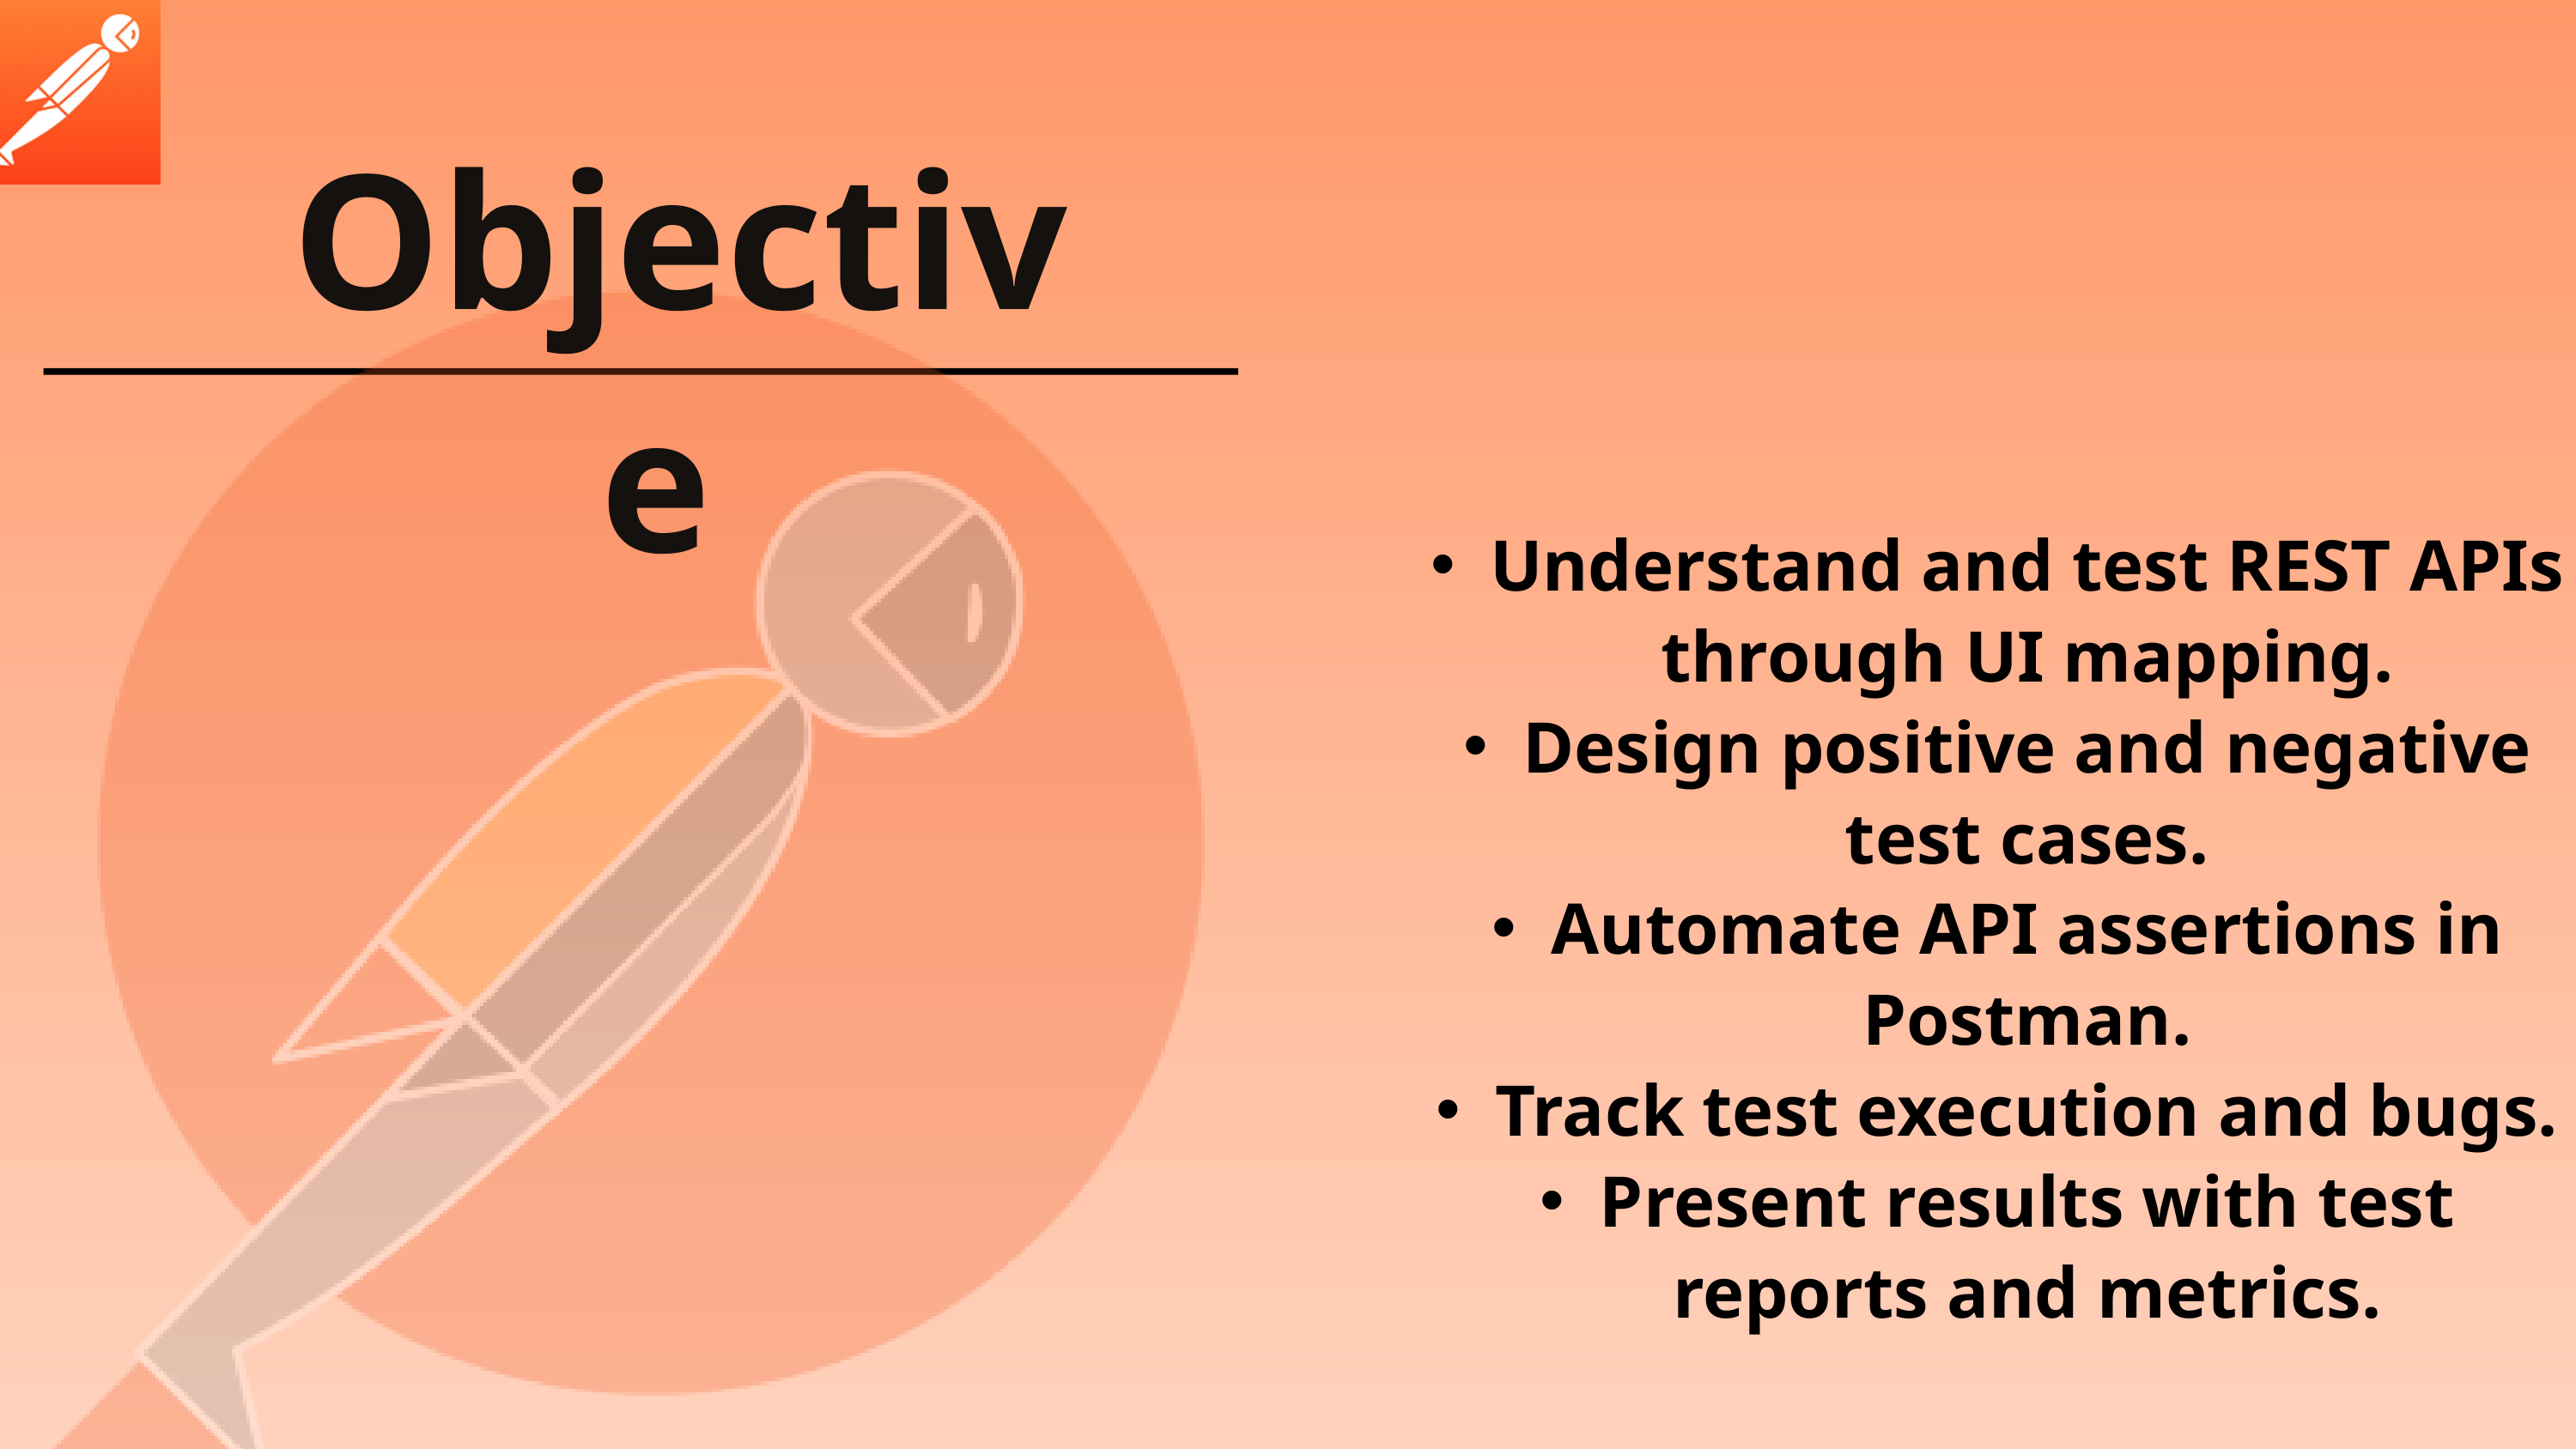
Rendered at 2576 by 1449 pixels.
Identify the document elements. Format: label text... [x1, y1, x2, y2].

text_box [0, 0, 161, 185]
text_box Understand and test REST APIs through UI mapping. Design positive and negative test cases. Automate API assertions in Postman. Track test execution and bugs. Present results with test reports and metrics. [1359, 513, 2576, 1449]
text_box Objective [240, 104, 1121, 591]
text_box [43, 257, 1238, 1449]
